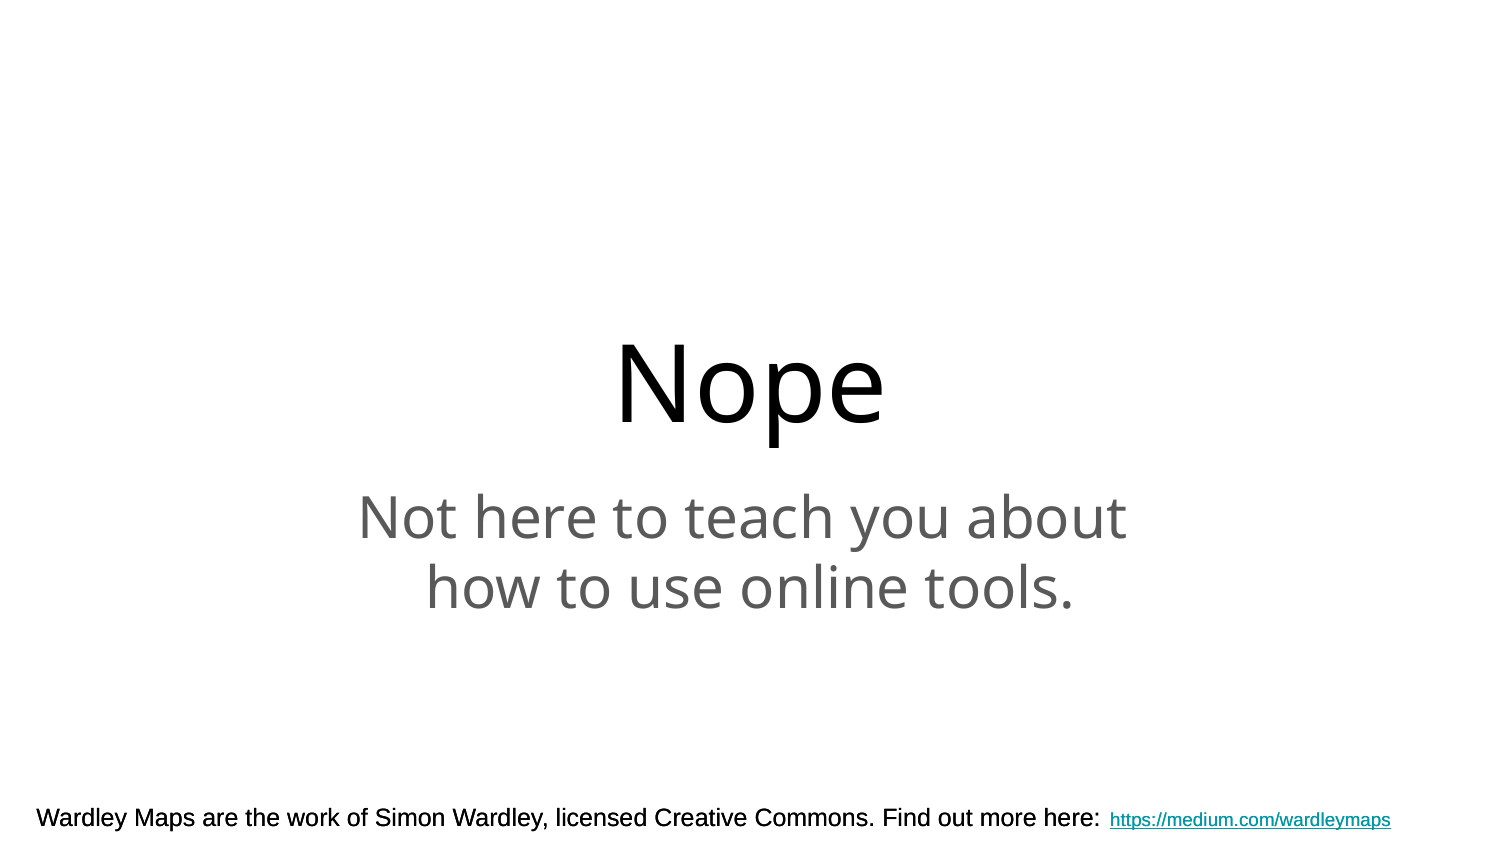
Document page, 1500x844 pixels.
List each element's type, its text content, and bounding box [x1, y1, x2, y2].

subtitle Not here to teach you about how to use online tools. [51, 464, 1449, 595]
title Nope [51, 122, 1449, 459]
